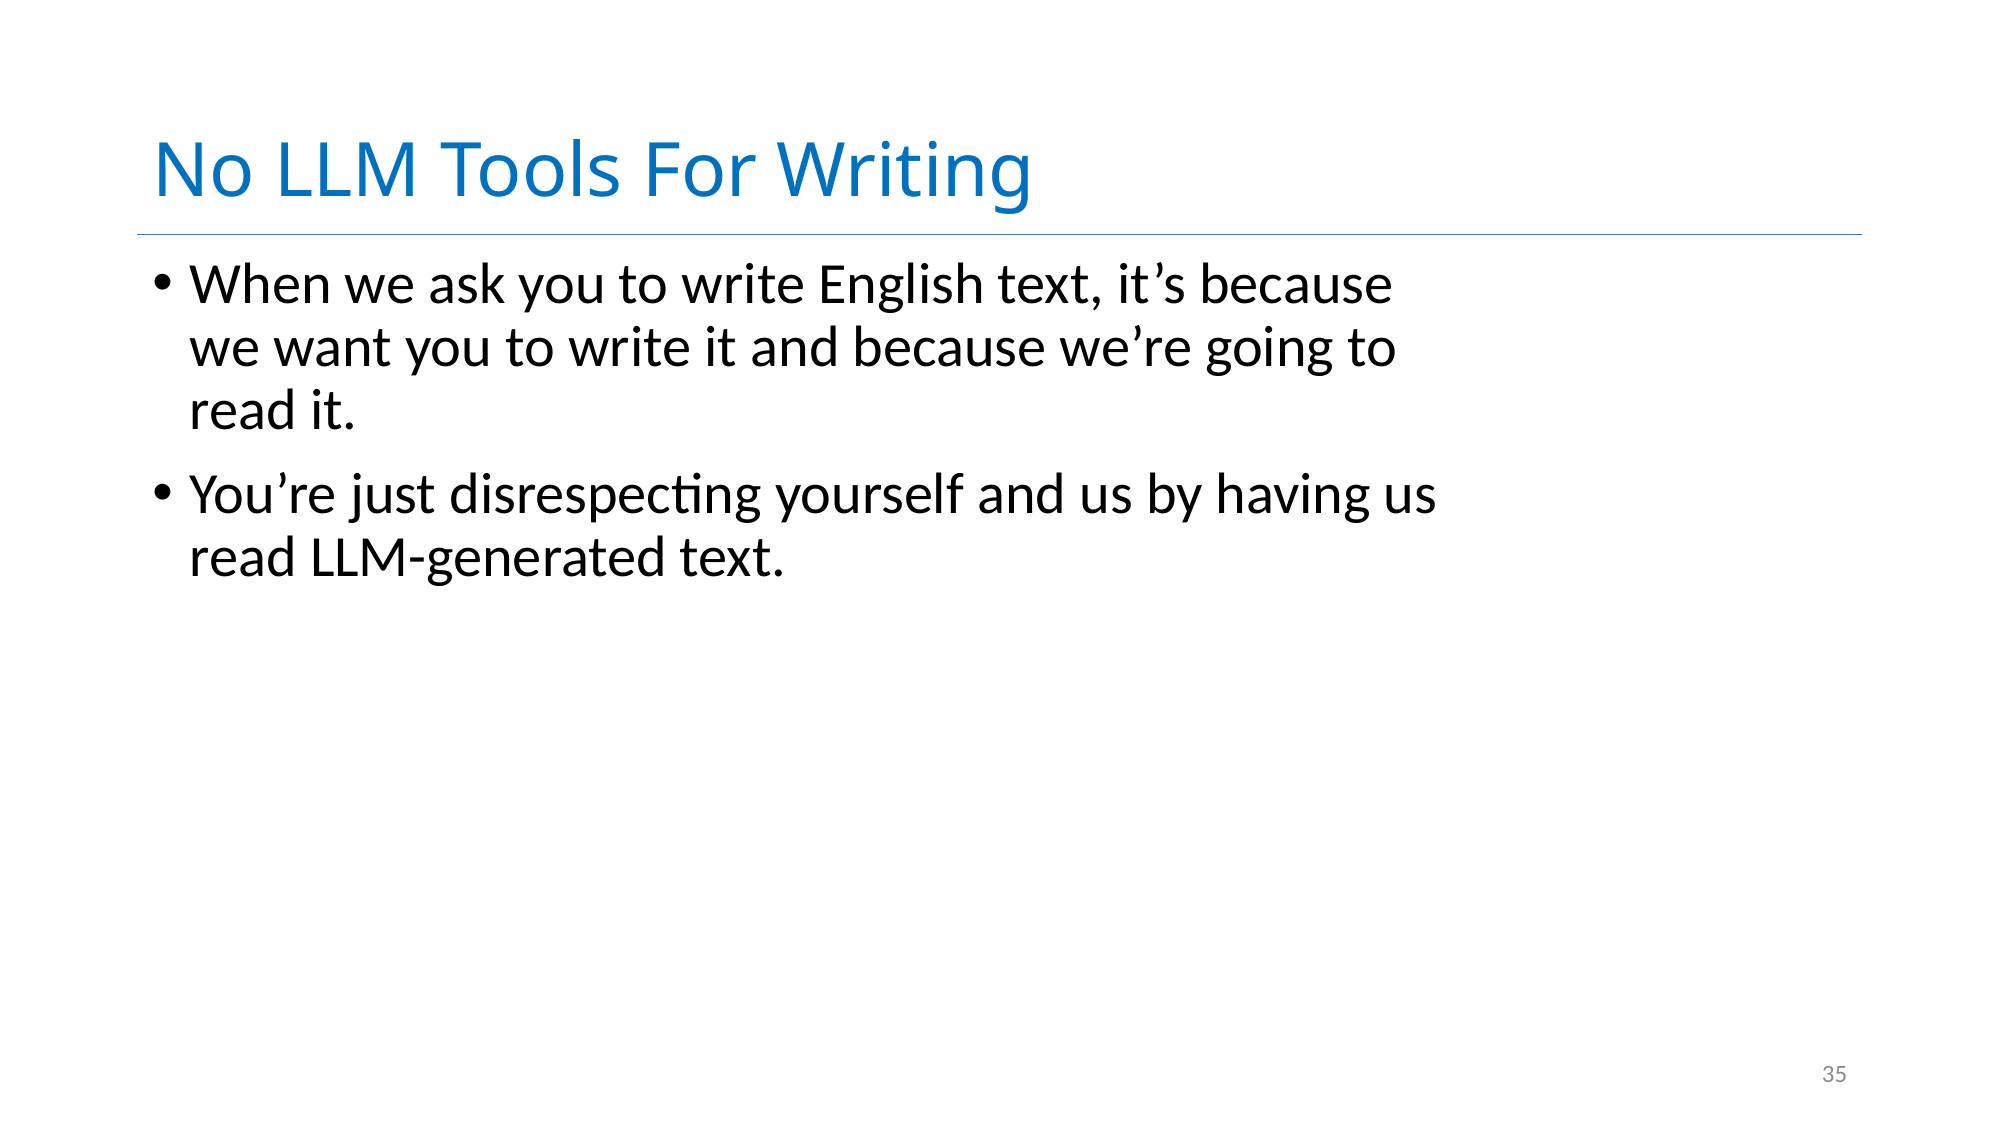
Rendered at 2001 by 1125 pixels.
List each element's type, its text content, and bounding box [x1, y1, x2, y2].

title No LLM Tools For Writing [137, 3, 1863, 221]
list When we ask you to write English text, it’s because we want you to write it and because we’re going to read it. You’re just disrespecting yourself and us by having us read LLM-generated text. [137, 246, 1470, 1103]
slide_number 35 [1412, 1042, 1863, 1103]
